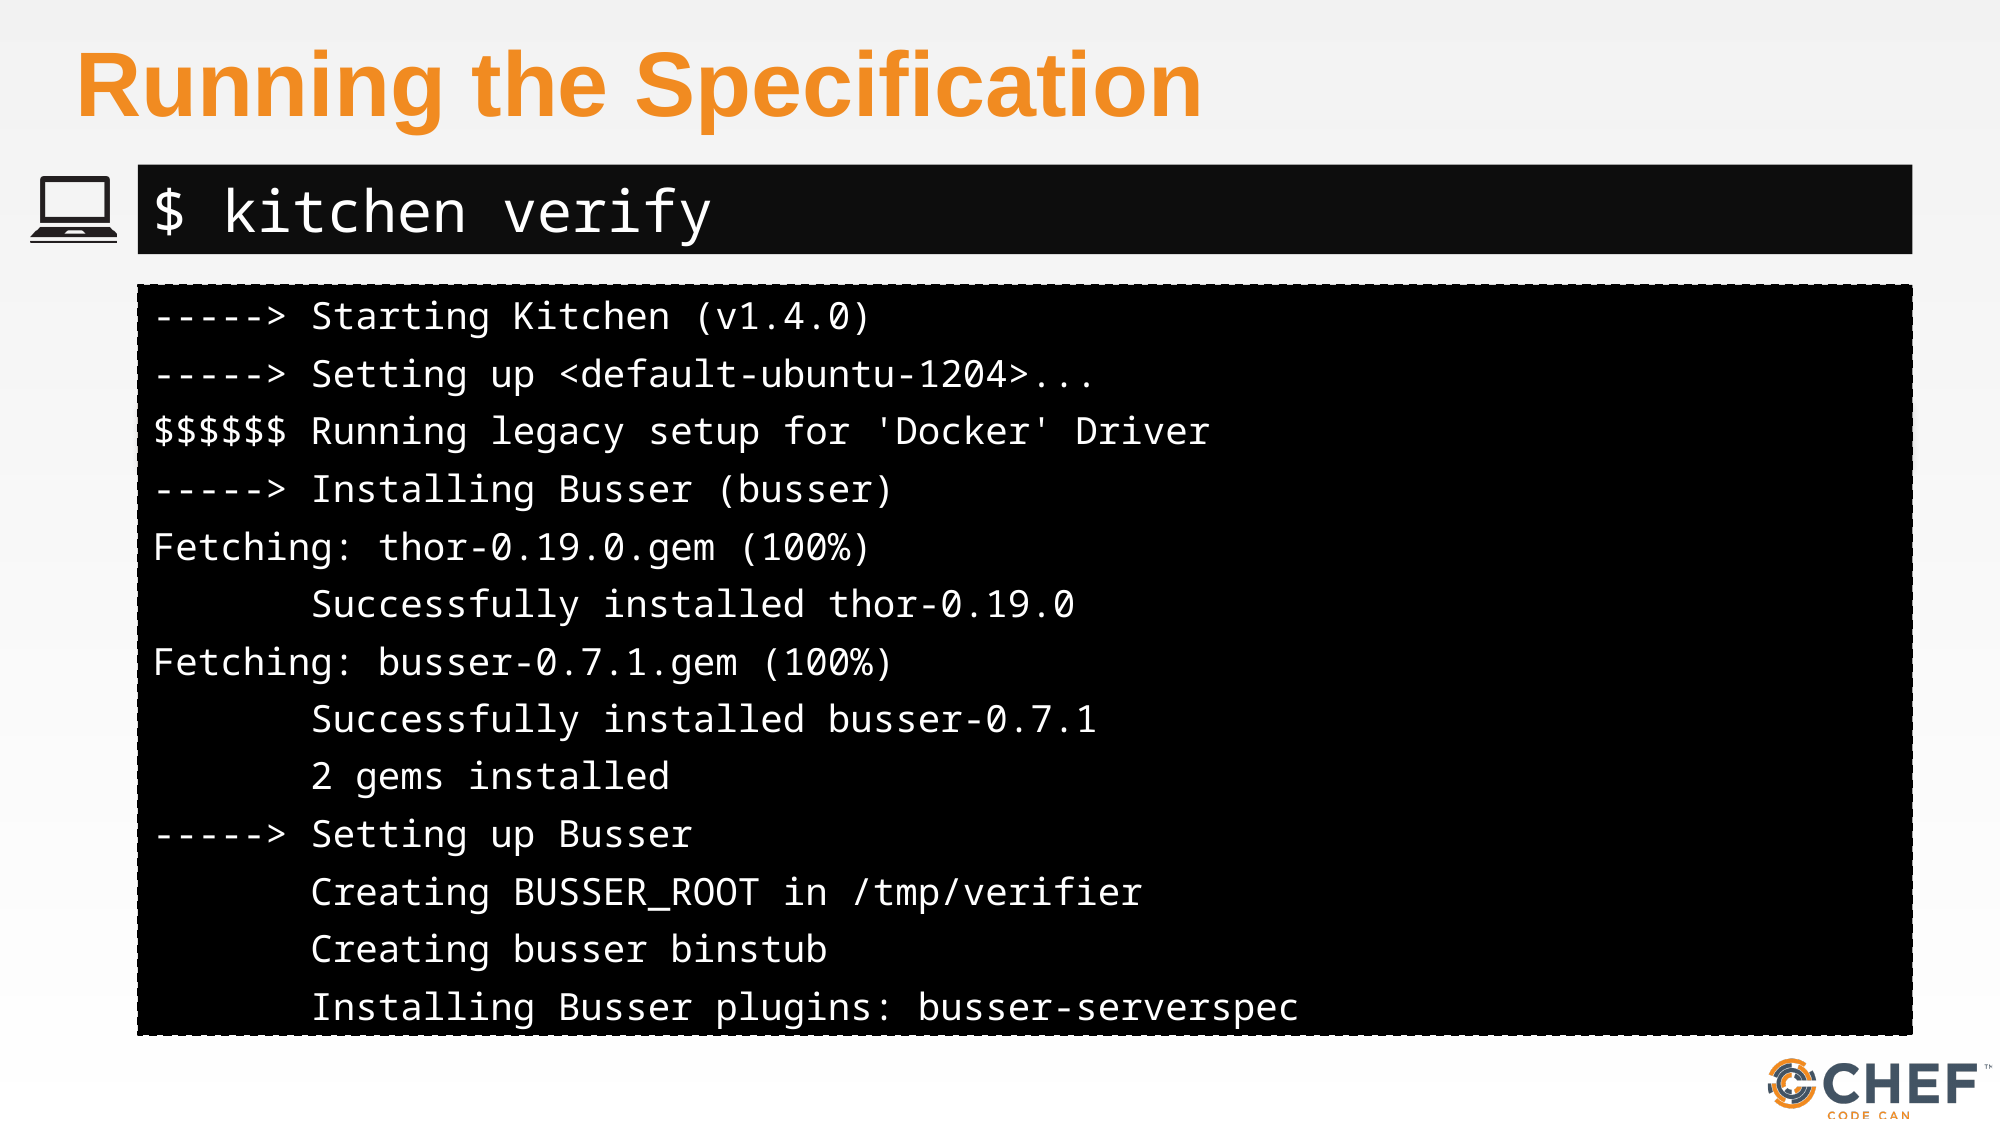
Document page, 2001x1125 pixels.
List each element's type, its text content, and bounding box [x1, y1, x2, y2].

list -----> Starting Kitchen (v1.4.0) -----> Setting up <default-ubuntu-1204>... $$$$$$ Running legacy setup for 'Docker' Driver -----> Installing Busser (busser) Fetching: thor-0.19.0.gem (100%) Successfully installed thor-0.19.0 Fetching: busser-0.7.1.gem (100%) Successfully installed busser-0.7.1 2 gems installed -----> Setting up Busser Creating BUSSER_ROOT in /tmp/verifier Creating busser binstub Installing Busser plugins: busser-serverspec [137, 284, 1913, 1036]
list $ kitchen verify [137, 164, 1913, 255]
title Running the Specification [75, 37, 1913, 140]
